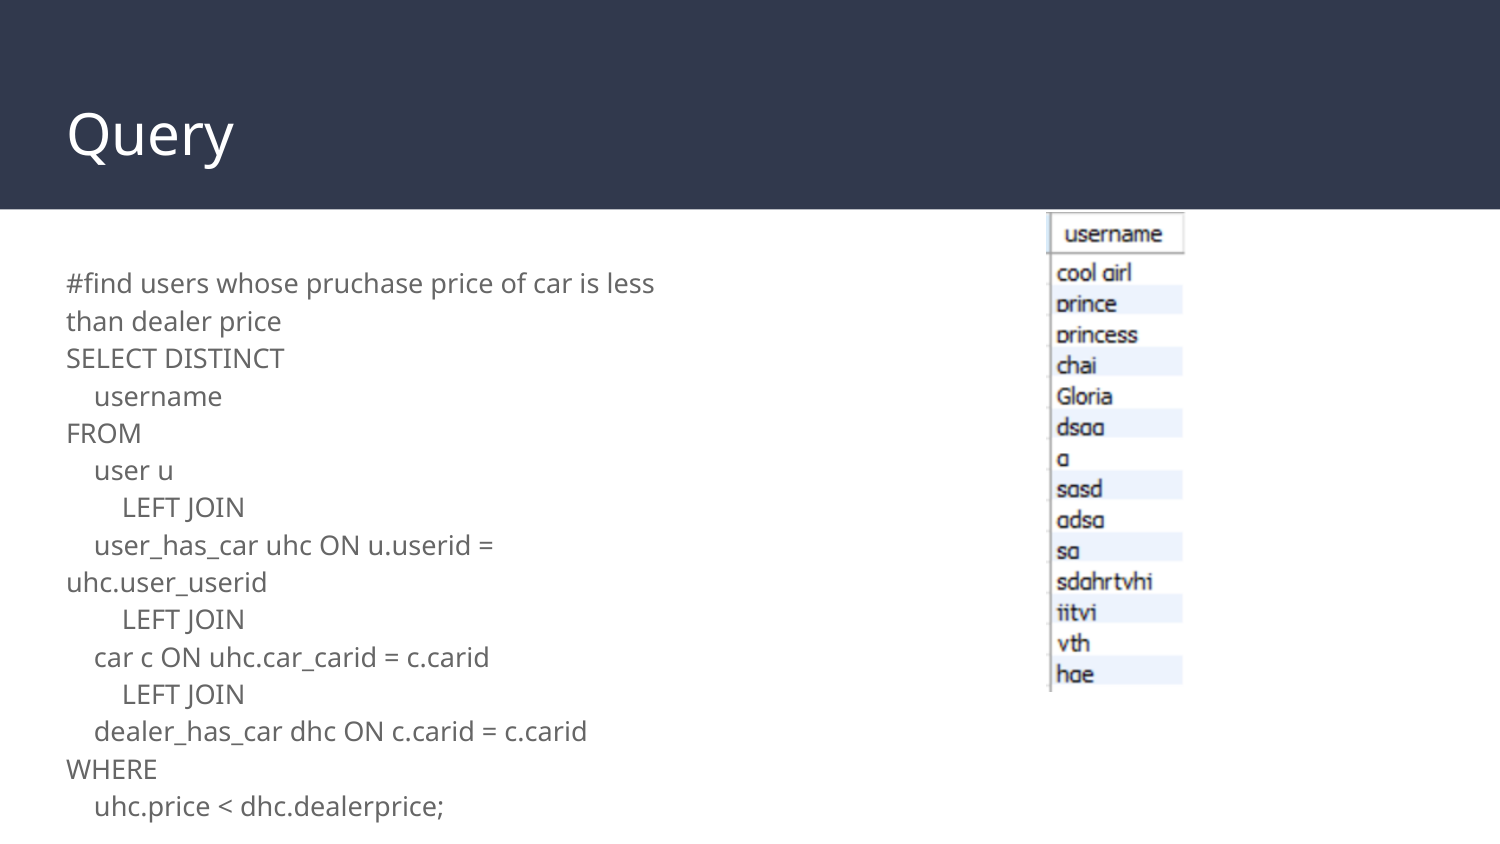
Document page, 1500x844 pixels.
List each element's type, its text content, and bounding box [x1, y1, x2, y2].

list #find users whose pruchase price of car is less than dealer price SELECT DISTINCT username FROM user u LEFT JOIN user_has_car uhc ON u.userid = uhc.user_userid LEFT JOIN car c ON uhc.car_carid = c.carid LEFT JOIN dealer_has_car dhc ON c.carid = c.carid WHERE uhc.price < dhc.dealerprice; [51, 247, 708, 752]
picture [1045, 211, 1188, 693]
title Query [51, 82, 1449, 185]
